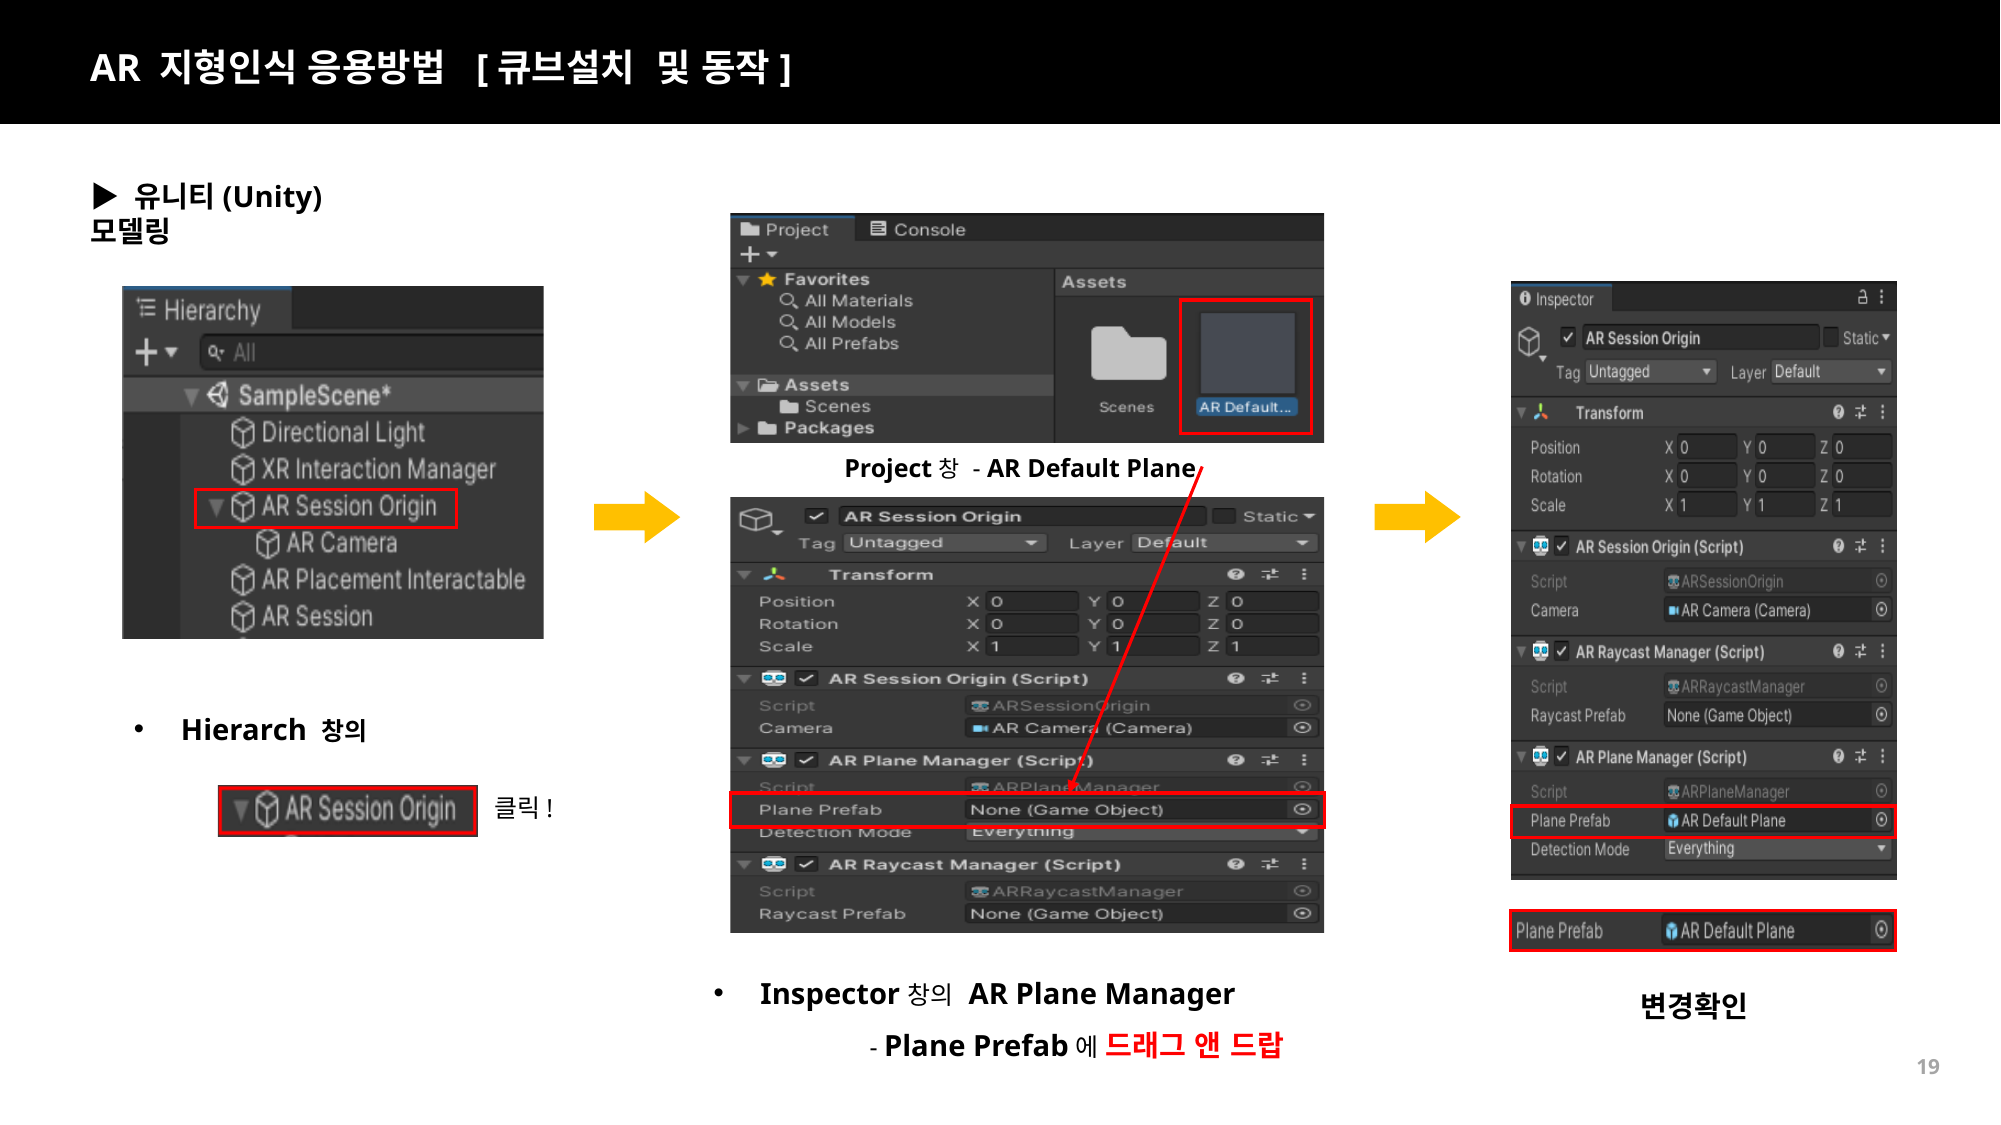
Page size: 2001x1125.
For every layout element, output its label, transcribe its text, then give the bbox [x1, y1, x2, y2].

text_box Project창 - AR Default Plane [829, 445, 1288, 490]
text_box Hierarch 창의 [119, 703, 577, 754]
text_box 변경확인 [1625, 963, 1781, 1031]
picture [730, 497, 1325, 933]
text_box 19 [1901, 1046, 1956, 1087]
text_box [1068, 466, 1203, 794]
text_box [0, 0, 2000, 125]
text_box ▶ 유니티(Unity) 모델링 [75, 171, 426, 256]
picture [217, 785, 478, 837]
picture [1510, 910, 1896, 951]
text_box Inspector창의 AR Plane Manager - Plane Prefab에 드래그 앤 드랍 [698, 950, 1382, 1071]
picture [1511, 281, 1897, 880]
text_box AR 지형인식 응용방법 [큐브설치 및 동작] [75, 36, 876, 97]
text_box [594, 490, 681, 544]
picture [730, 213, 1325, 443]
picture [122, 286, 544, 639]
text_box 클릭! [479, 785, 564, 830]
text_box [1374, 490, 1461, 544]
